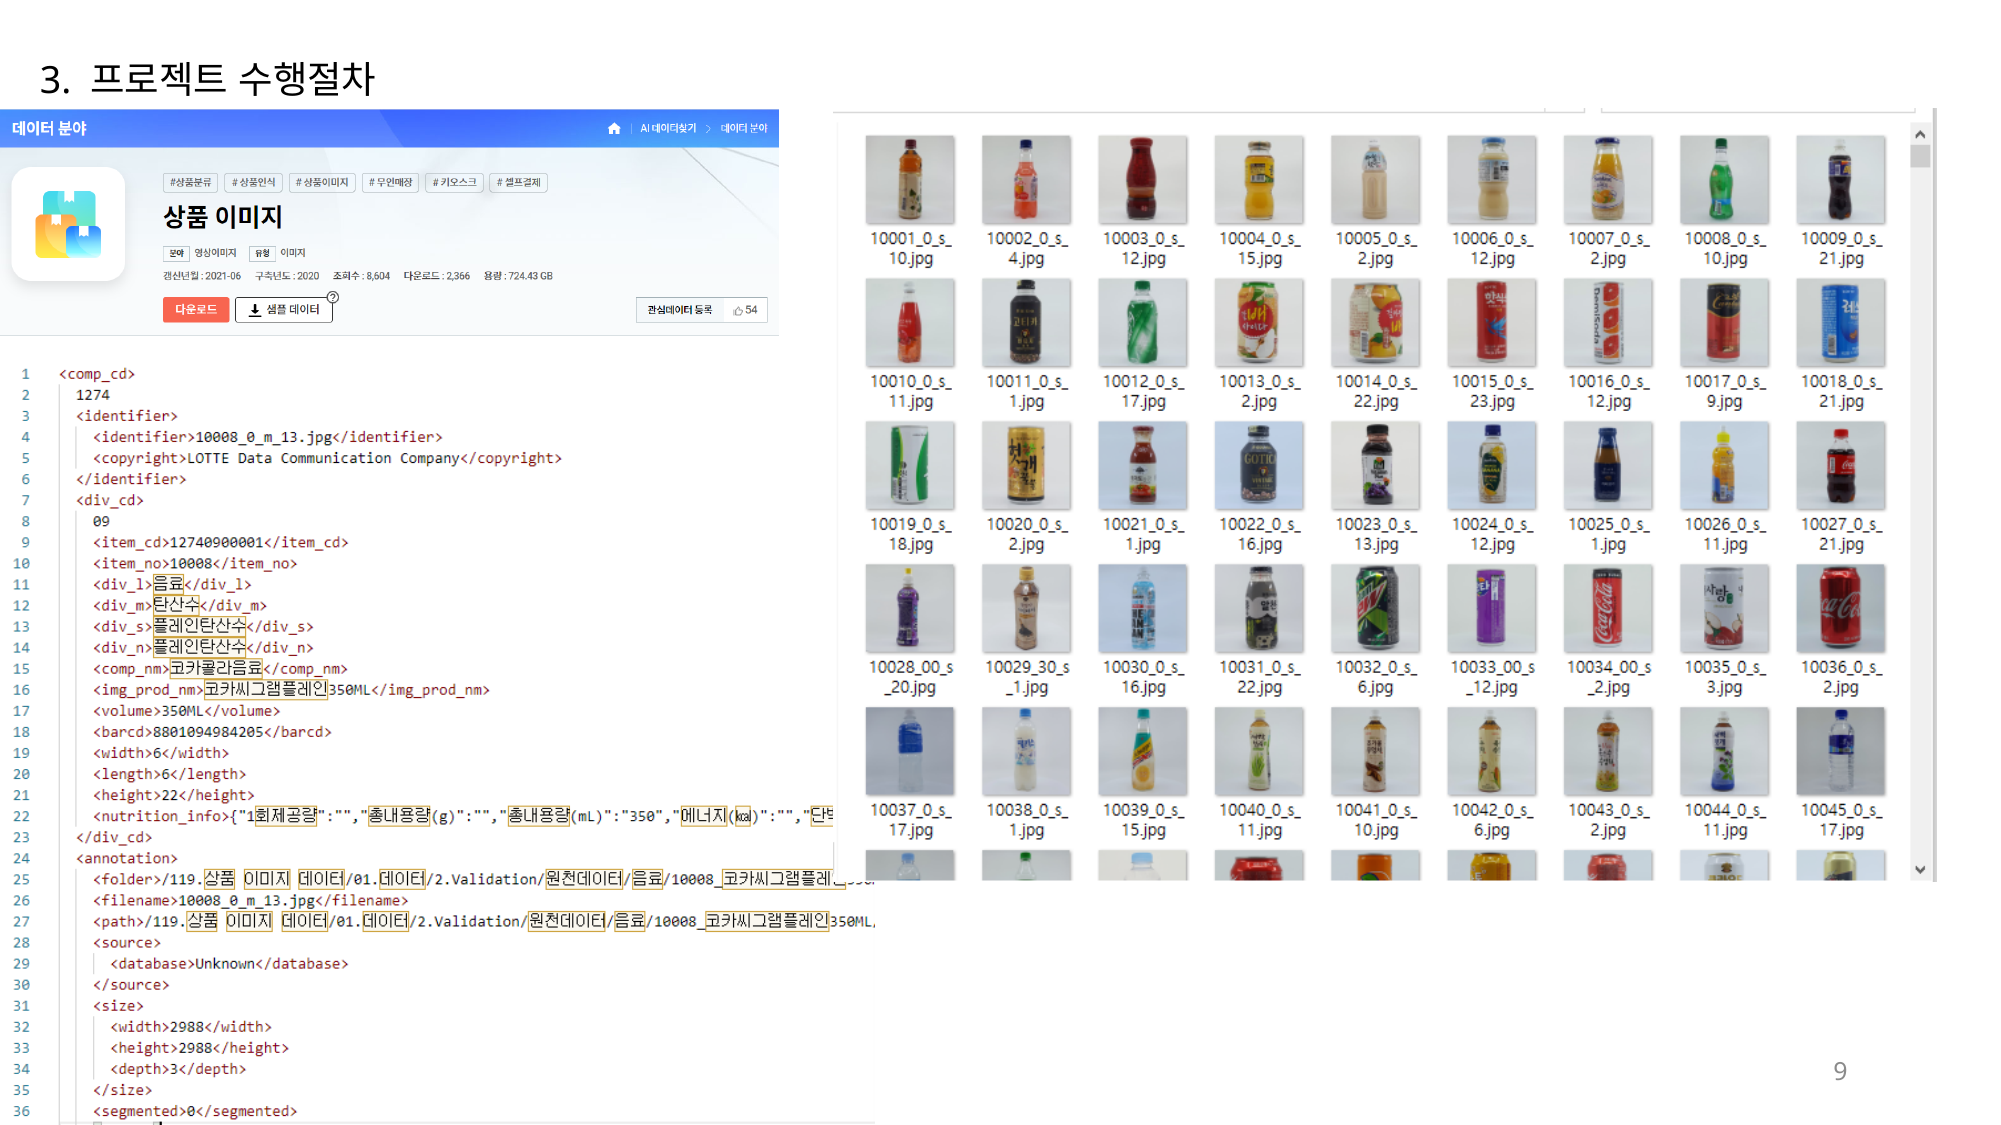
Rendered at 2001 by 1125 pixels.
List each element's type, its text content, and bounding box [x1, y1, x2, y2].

picture [0, 108, 1937, 1125]
text_box 3. 프로젝트 수행절차 [25, 48, 1690, 109]
picture [0, 108, 779, 338]
slide_number 9 [1412, 1042, 1863, 1103]
